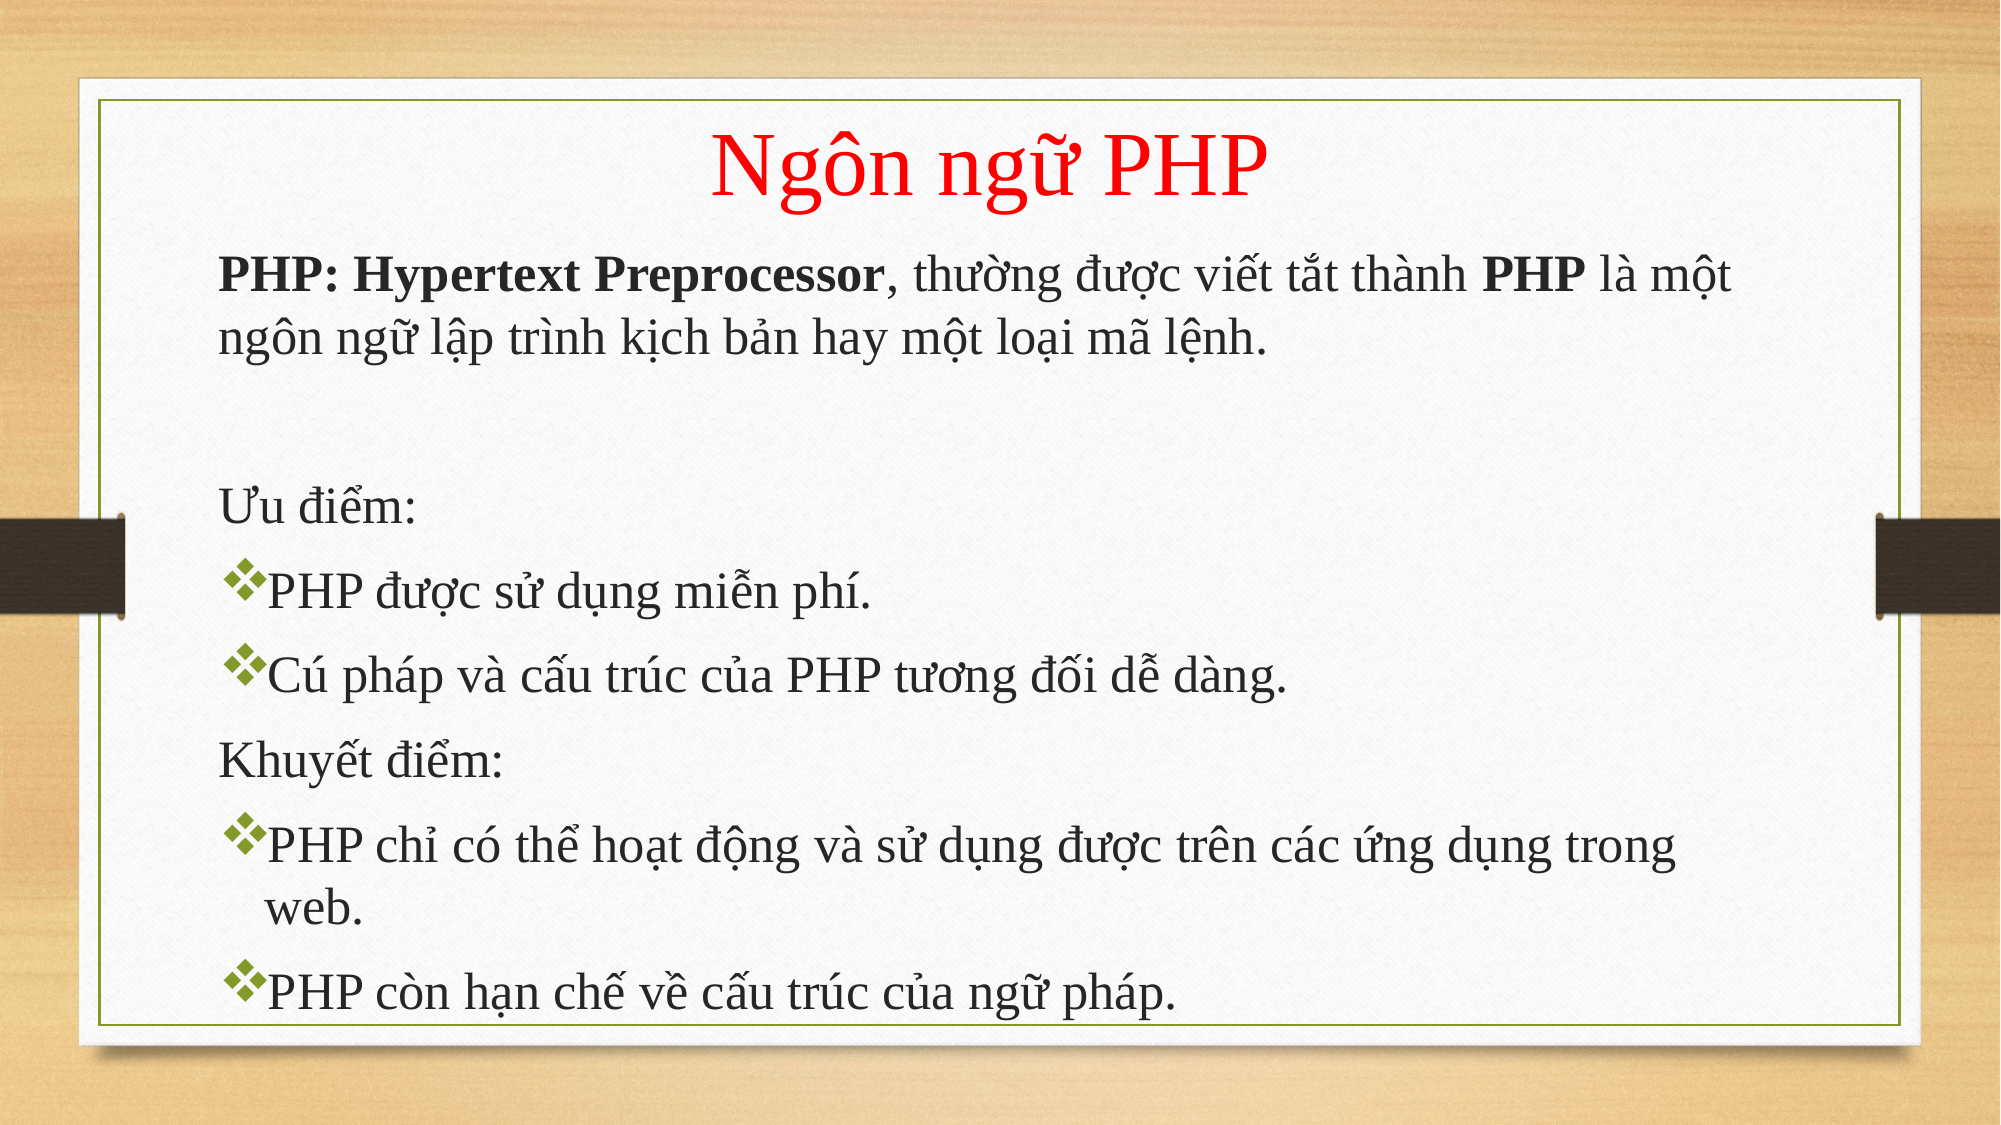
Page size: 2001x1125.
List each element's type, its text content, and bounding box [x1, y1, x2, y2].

picture [0, 0, 2001, 1125]
list PHP: Hypertext Preprocessor, thường được viết tắt thành PHP là một ngôn ngữ lập trình kịch bản hay một loại mã lệnh. Ưu điểm: PHP được sử dụng miễn phí. Cú pháp và cấu trúc của PHP tương đối dễ dàng. Khuyết điểm: PHP chỉ có thể hoạt động và sử dụng được trên các ứng dụng trong web. PHP còn hạn chế về cấu trúc của ngữ pháp. [203, 232, 1779, 1032]
title Ngôn ngữ PHP [203, 51, 1779, 232]
